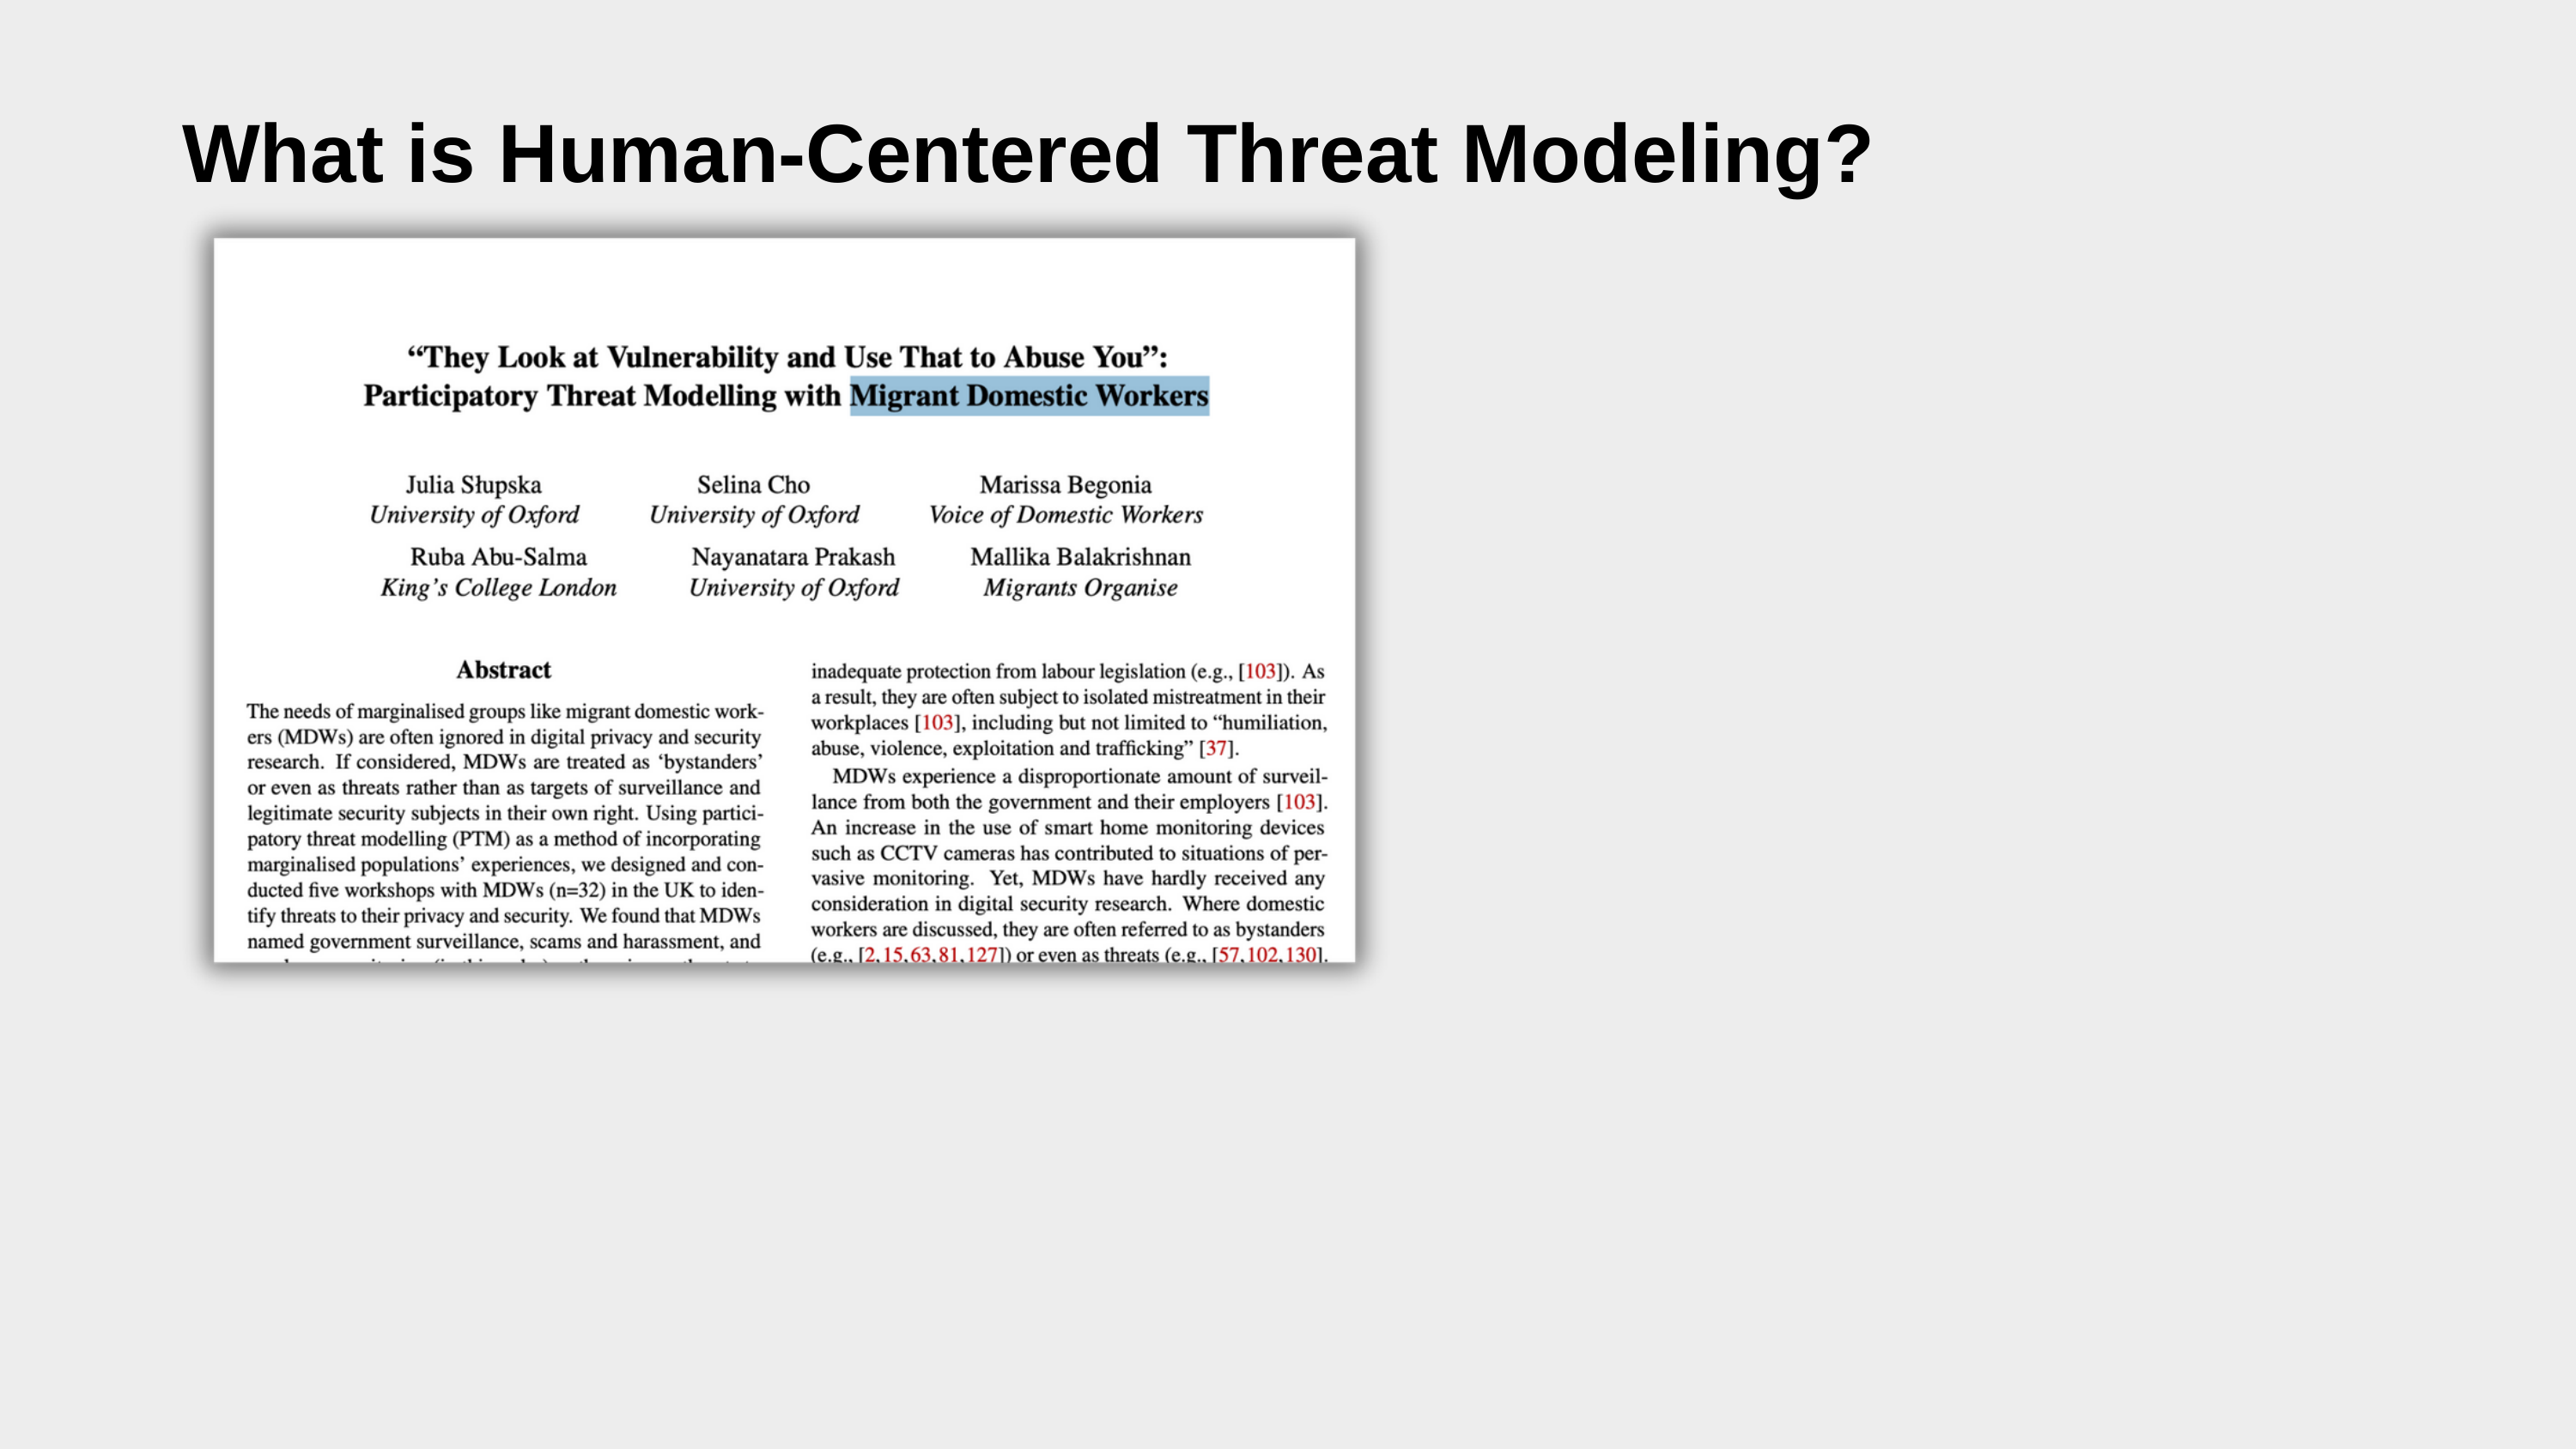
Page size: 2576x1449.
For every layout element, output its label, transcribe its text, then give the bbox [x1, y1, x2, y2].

text_box [144, 199, 1425, 1007]
text_box What is Human-Centered Threat Modeling? [115, 83, 1943, 199]
